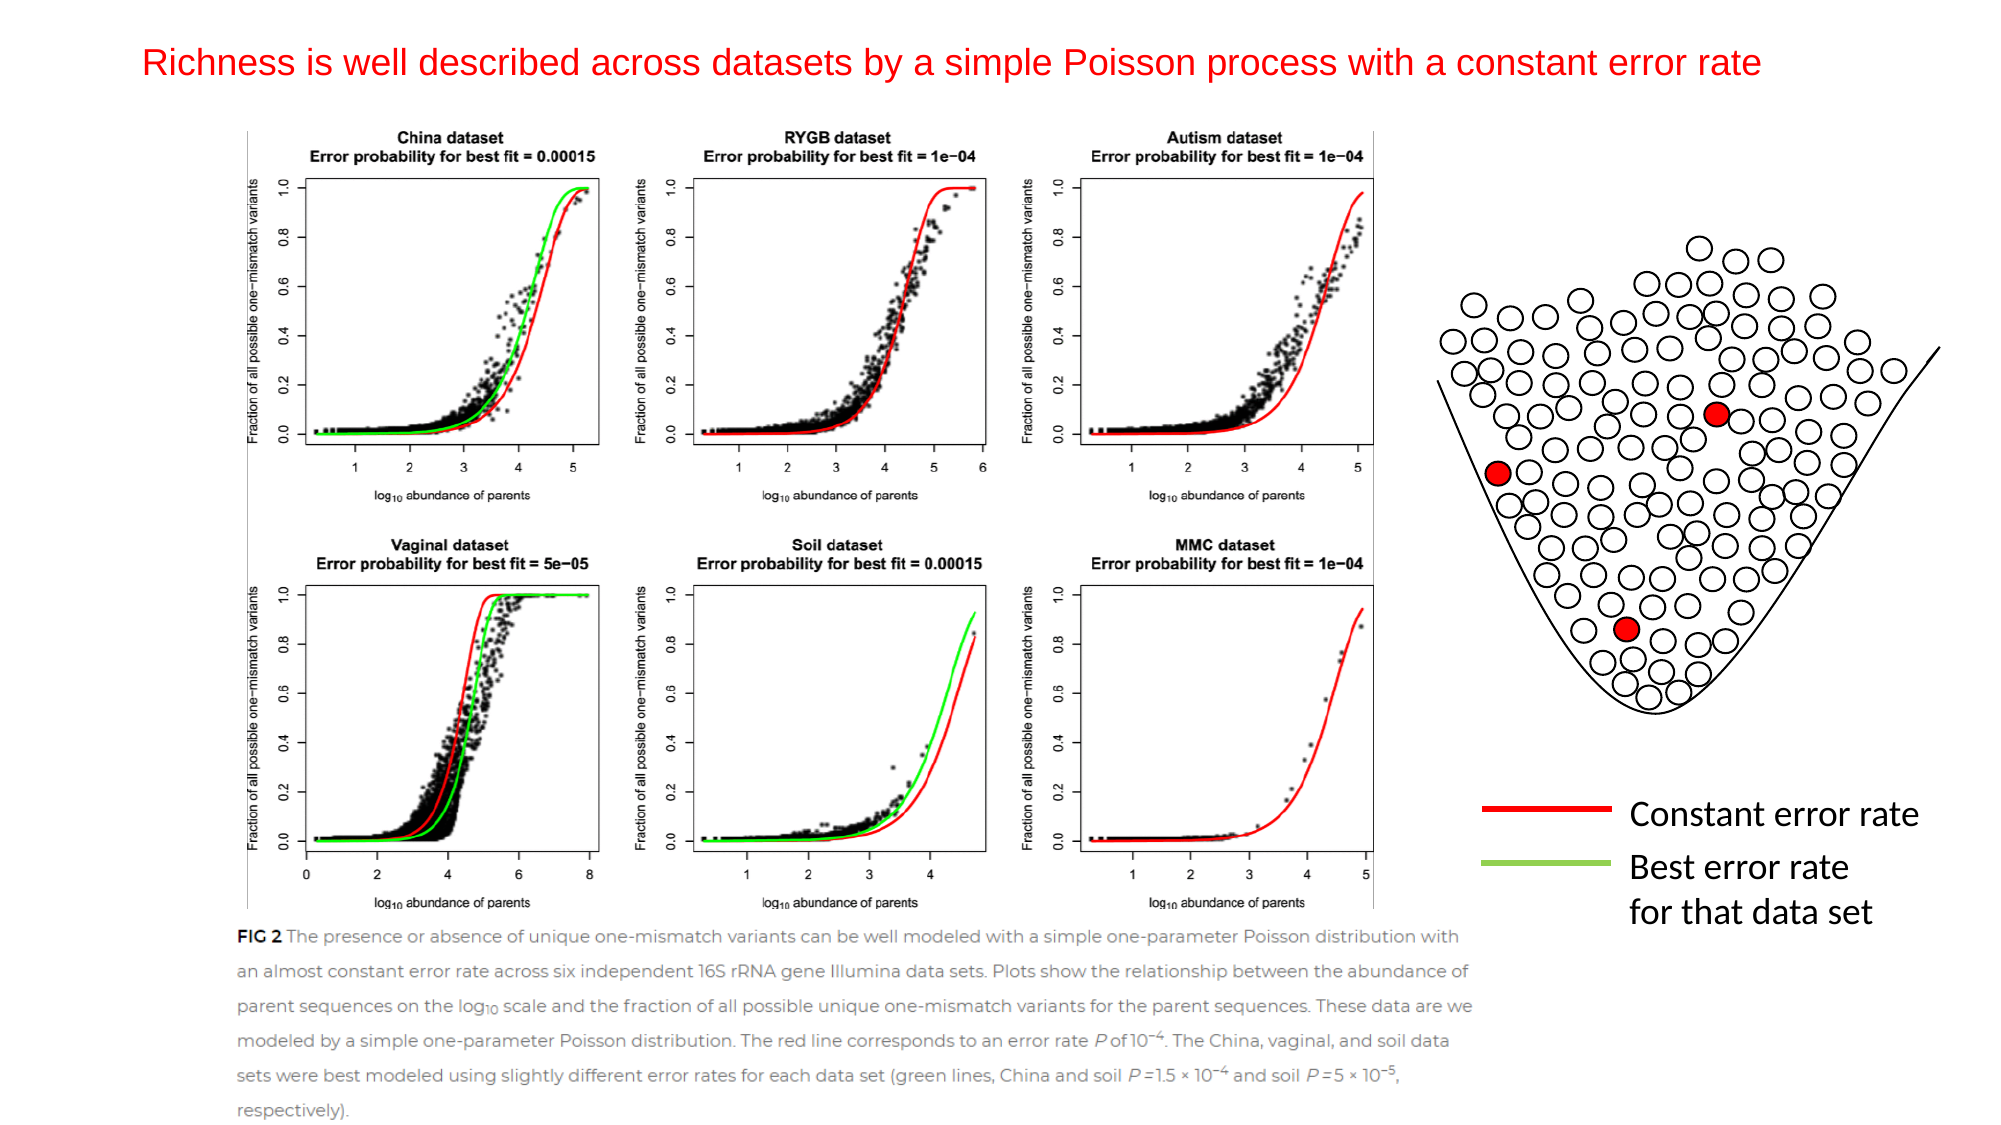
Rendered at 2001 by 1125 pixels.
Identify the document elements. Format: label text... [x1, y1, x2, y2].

text_box Constant error rate [1615, 781, 1936, 842]
text_box Richness is well described across datasets by a simple Poisson process with a constant error rate [127, 30, 1778, 90]
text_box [1420, 236, 1913, 714]
picture [227, 131, 1474, 1125]
text_box Best error rate for that data set [1614, 834, 1889, 940]
